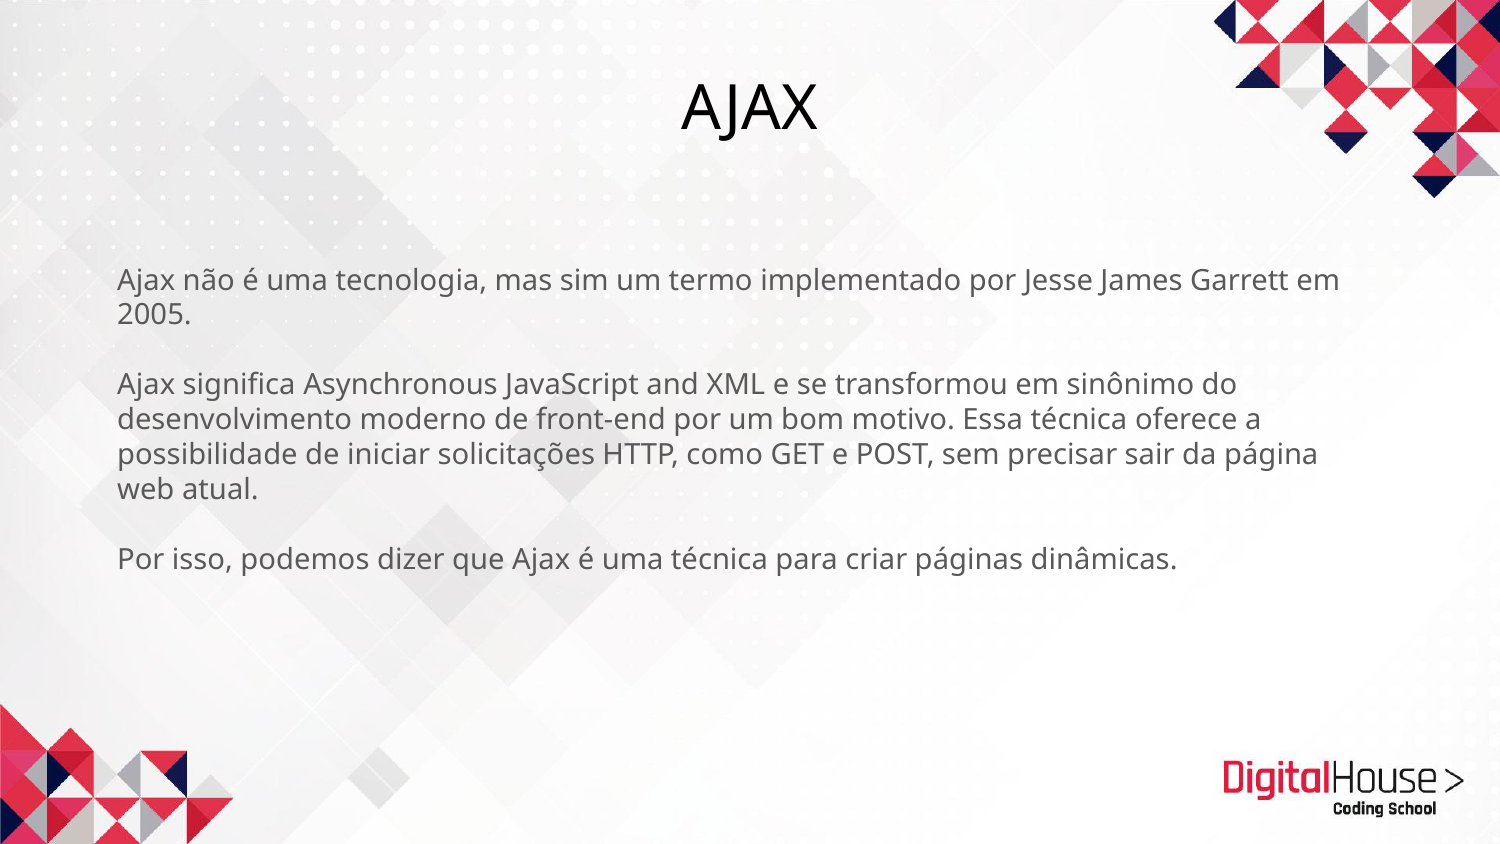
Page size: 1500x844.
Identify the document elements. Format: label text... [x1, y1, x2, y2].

picture [0, 0, 1500, 844]
text_box Ajax não é uma tecnologia, mas sim um termo implementado por Jesse James Garrett em 2005. Ajax significa Asynchronous JavaScript and XML e se transformou em sinônimo do desenvolvimento moderno de front-end por um bom motivo. Essa técnica oferece a possibilidade de iniciar solicitações HTTP, como GET e POST, sem precisar sair da página web atual. Por isso, podemos dizer que Ajax é uma técnica para criar páginas dinâmicas. [102, 210, 1398, 611]
text_box AJAX [74, 0, 1425, 211]
